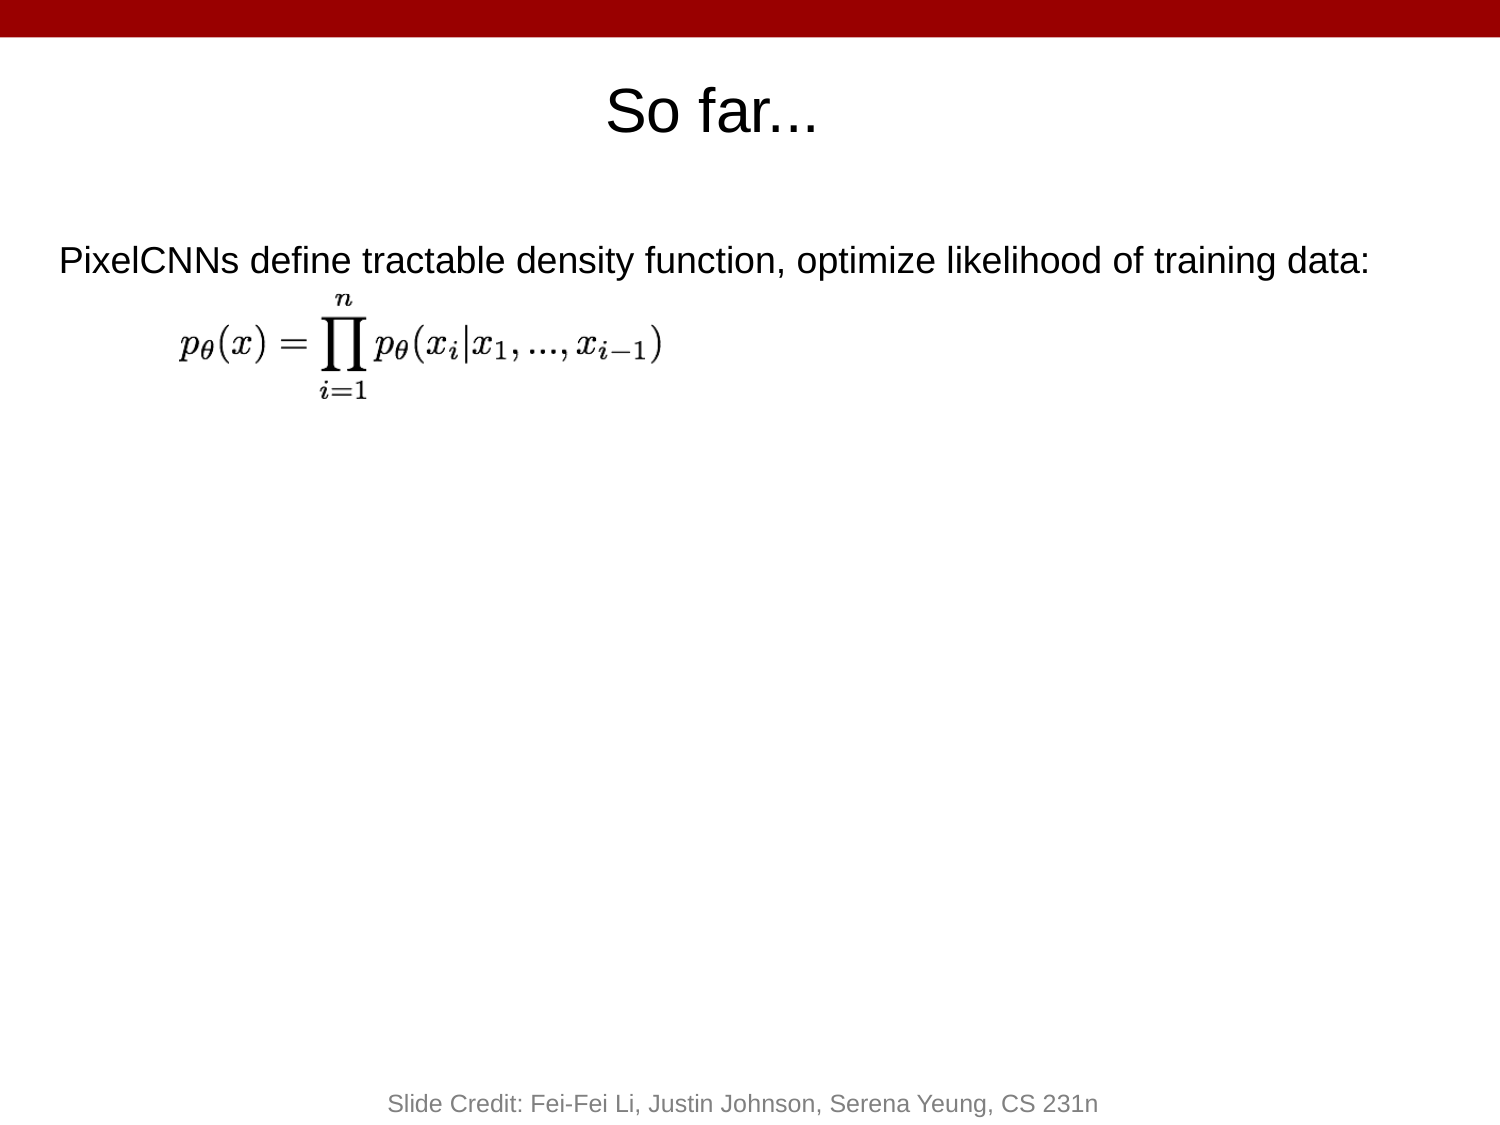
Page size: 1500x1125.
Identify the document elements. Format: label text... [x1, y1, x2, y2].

title So far... [37, 37, 1388, 179]
text_box Slide Credit: Fei-Fei Li, Justin Johnson, Serena Yeung, CS 231n [299, 1049, 1188, 1125]
picture [179, 293, 661, 401]
text_box PixelCNNs define tractable density function, optimize likelihood of training data: [43, 223, 1499, 294]
